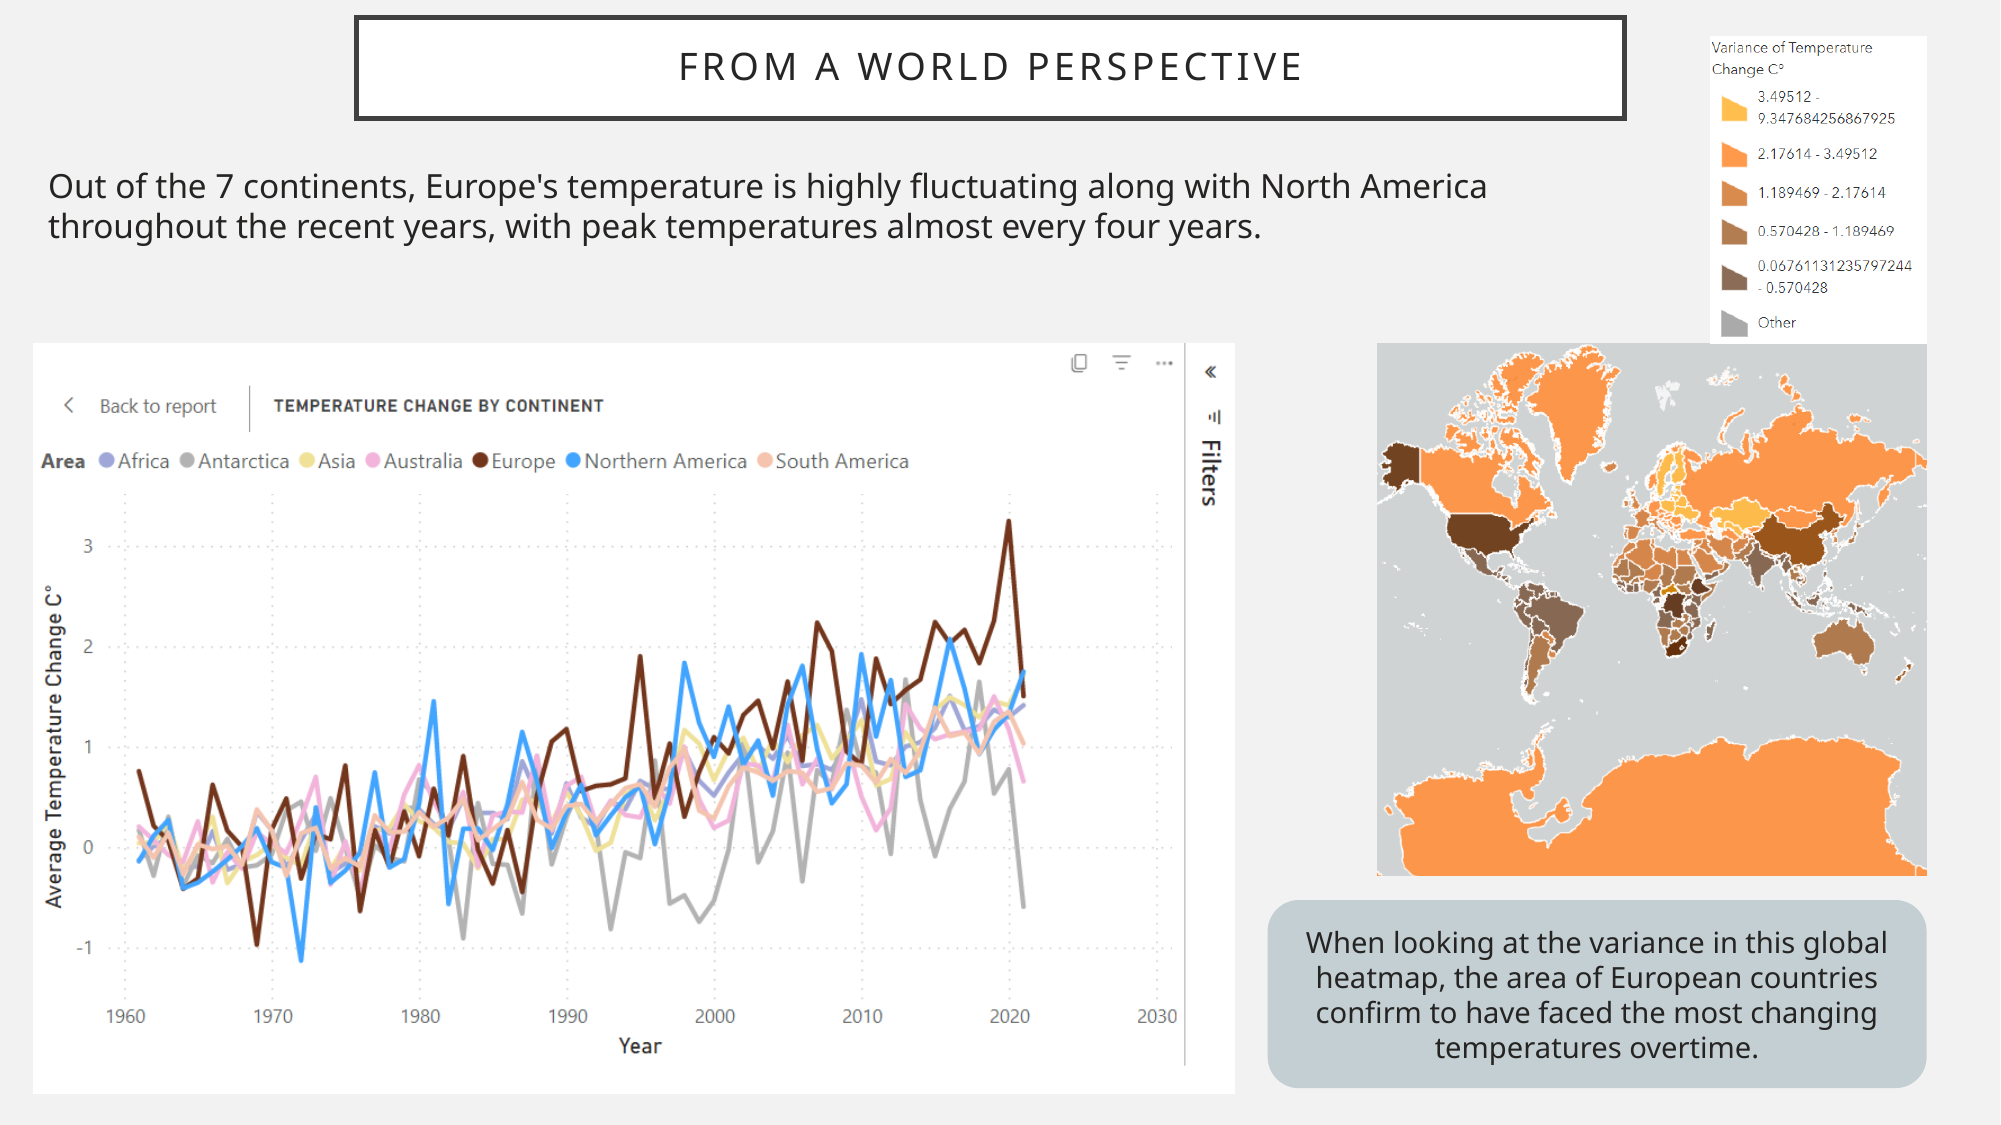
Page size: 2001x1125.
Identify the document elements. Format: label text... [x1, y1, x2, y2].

list Out of the 7 continents, Europe's temperature is highly fluctuating along with North America throughout the recent years, with peak temperatures almost every four years. [33, 157, 1617, 305]
picture [33, 343, 1235, 1094]
title From a world perspective [354, 15, 1627, 121]
picture [1376, 36, 1927, 876]
text_box When looking at the variance in this global heatmap, the area of European countries confirm to have faced the most changing temperatures overtime. [1266, 898, 1928, 1090]
